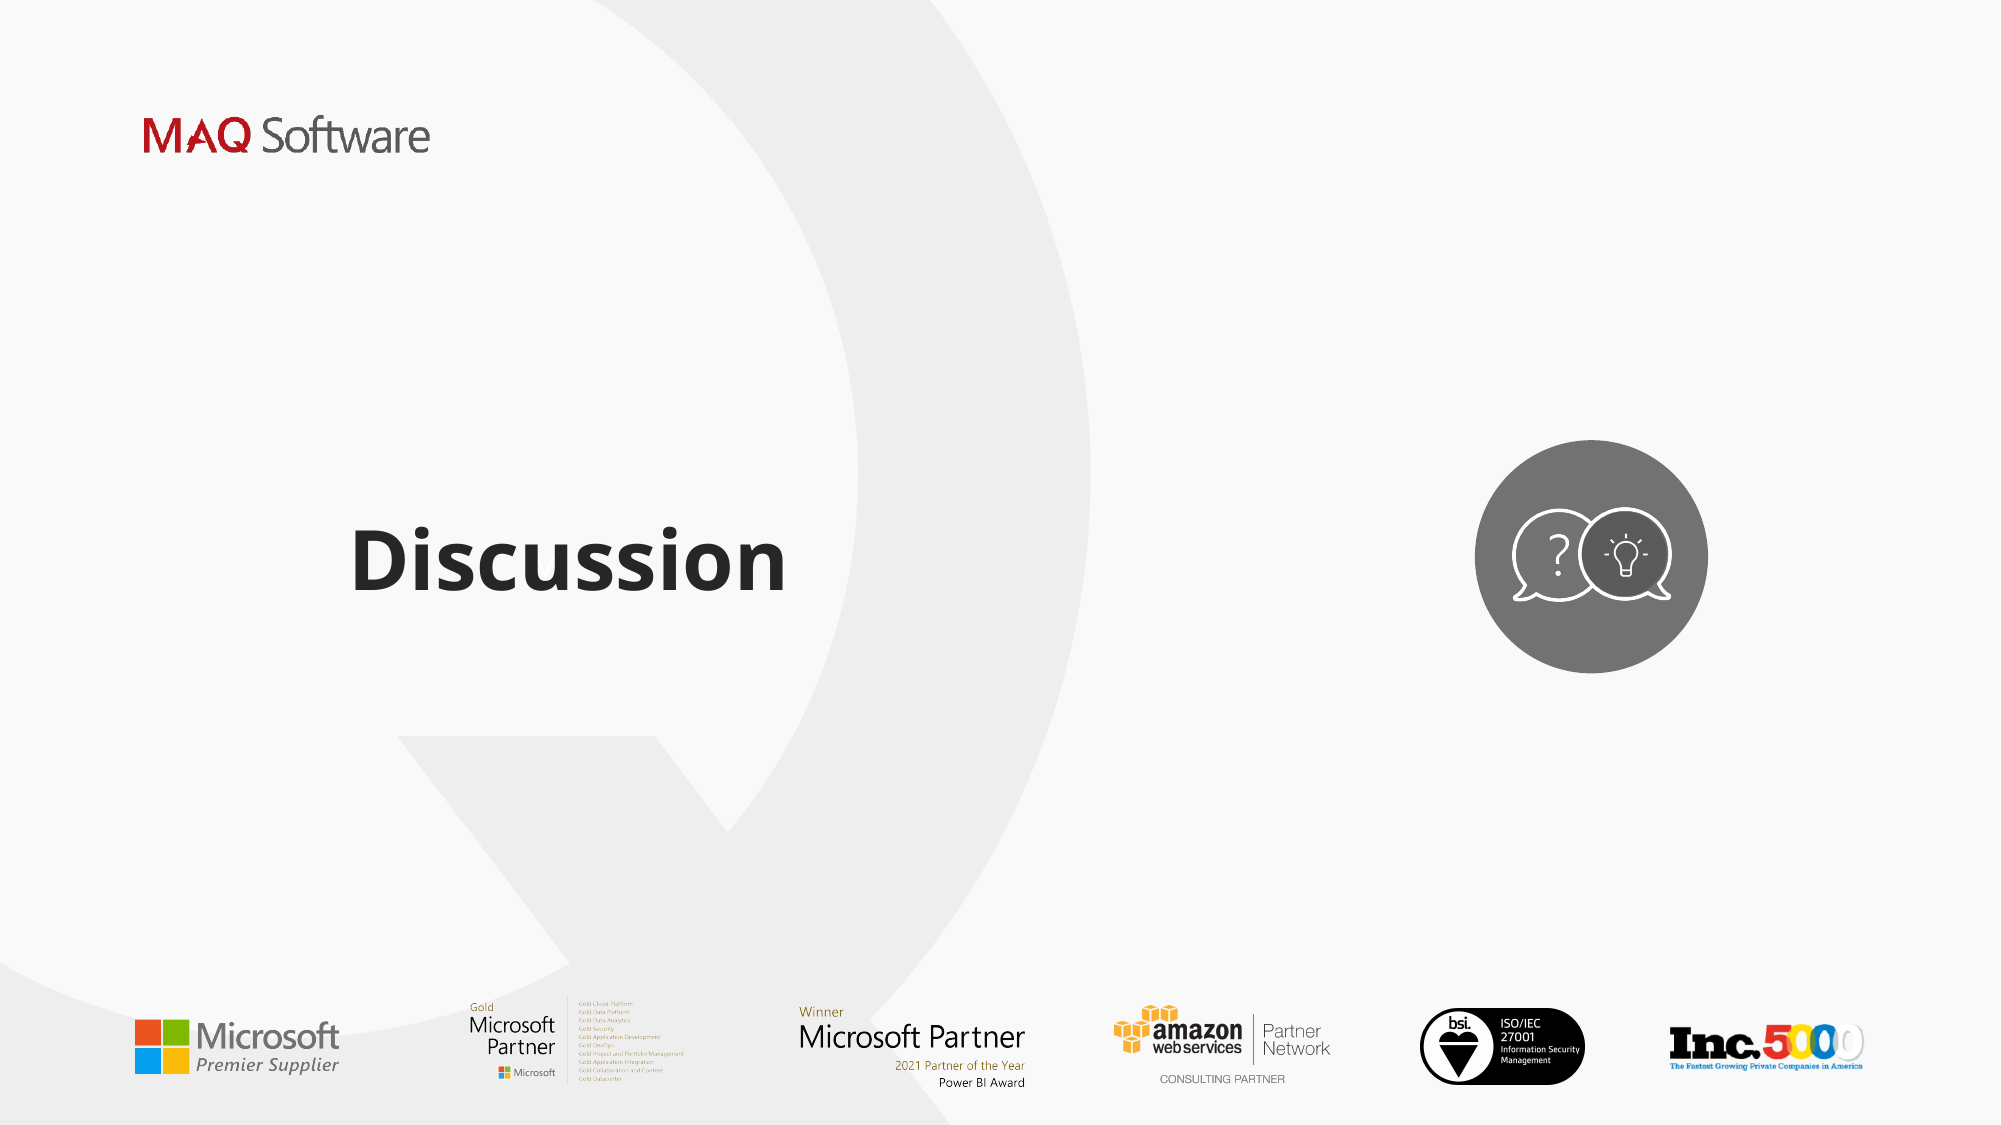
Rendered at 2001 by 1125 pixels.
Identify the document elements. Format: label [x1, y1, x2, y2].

picture [133, 1017, 341, 1076]
picture [1667, 1021, 1867, 1072]
picture [799, 1006, 1025, 1087]
picture [1512, 507, 1672, 602]
picture [447, 992, 690, 1089]
picture [144, 115, 430, 153]
picture [1107, 999, 1338, 1094]
picture [1420, 1008, 1585, 1085]
